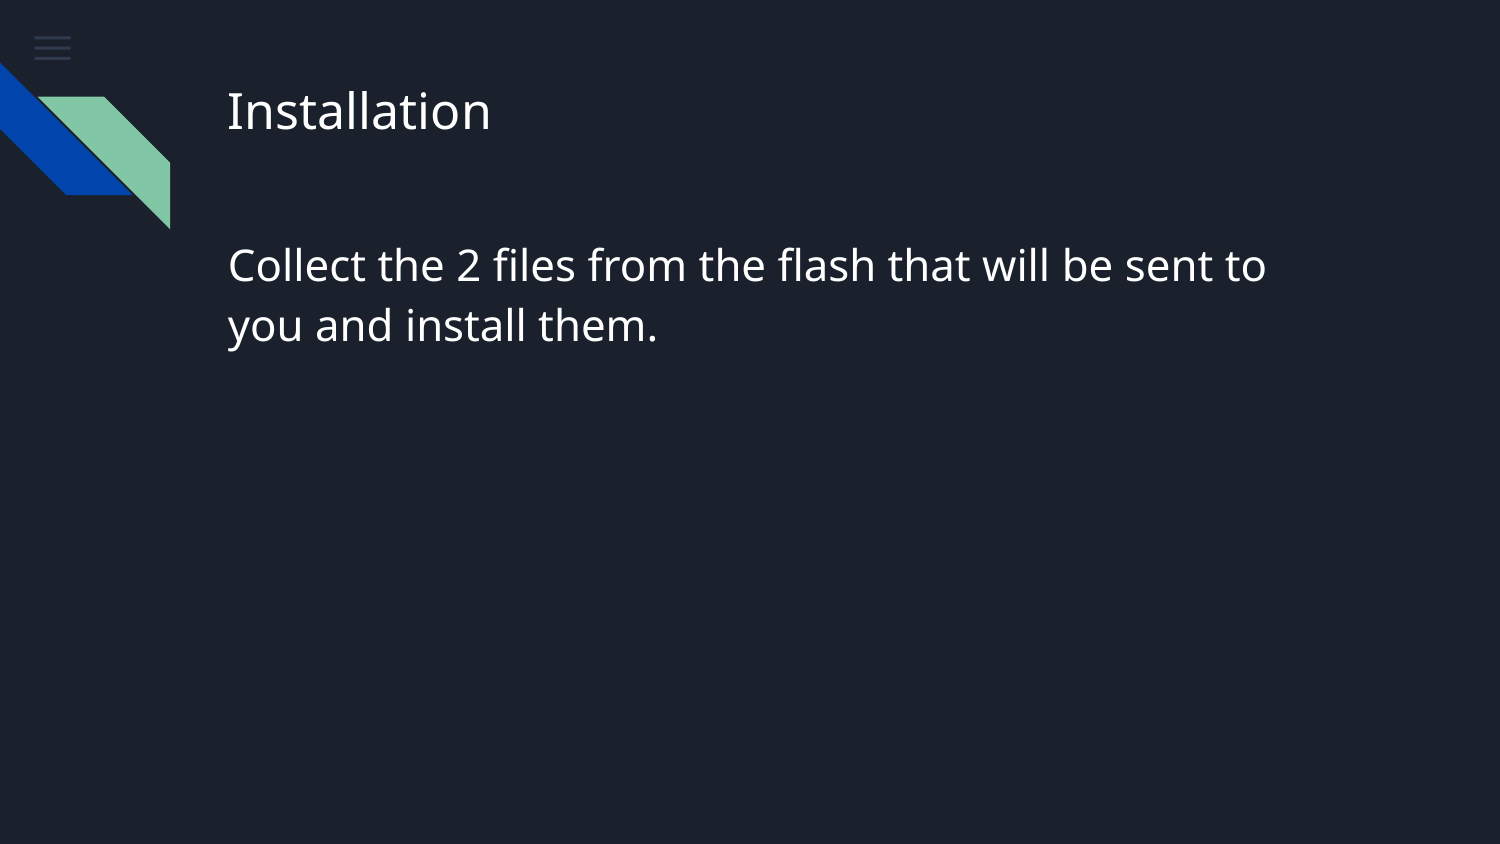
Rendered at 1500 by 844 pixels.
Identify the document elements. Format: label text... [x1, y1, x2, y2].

list Collect the 2 files from the flash that will be sent to you and install them. [212, 214, 1368, 735]
title Installation [212, 64, 1368, 214]
